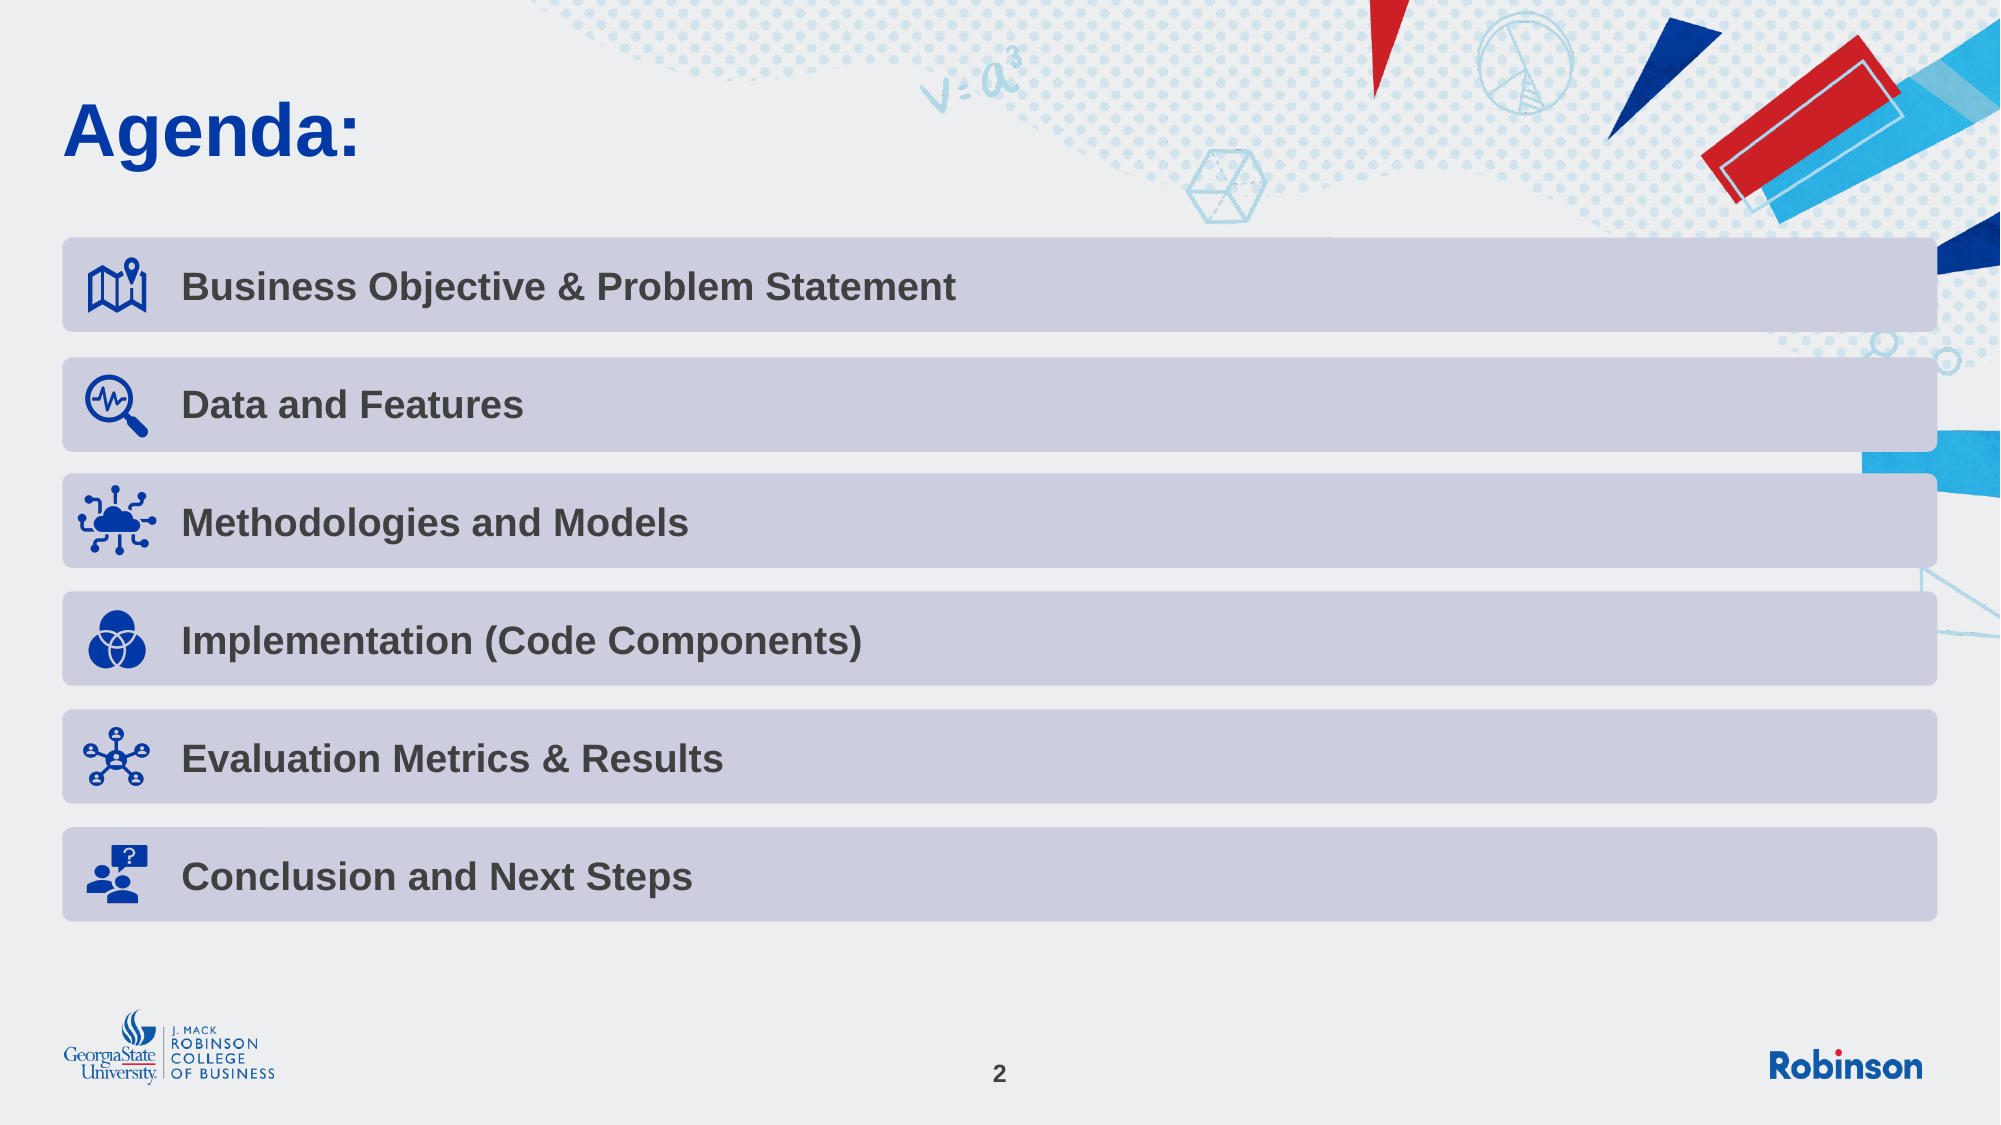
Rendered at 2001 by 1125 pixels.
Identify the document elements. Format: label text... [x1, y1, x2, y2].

picture [0, 0, 2000, 1125]
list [62, 237, 1938, 922]
title Agenda: [62, 91, 1938, 173]
slide_number 2 [774, 1042, 1225, 1103]
